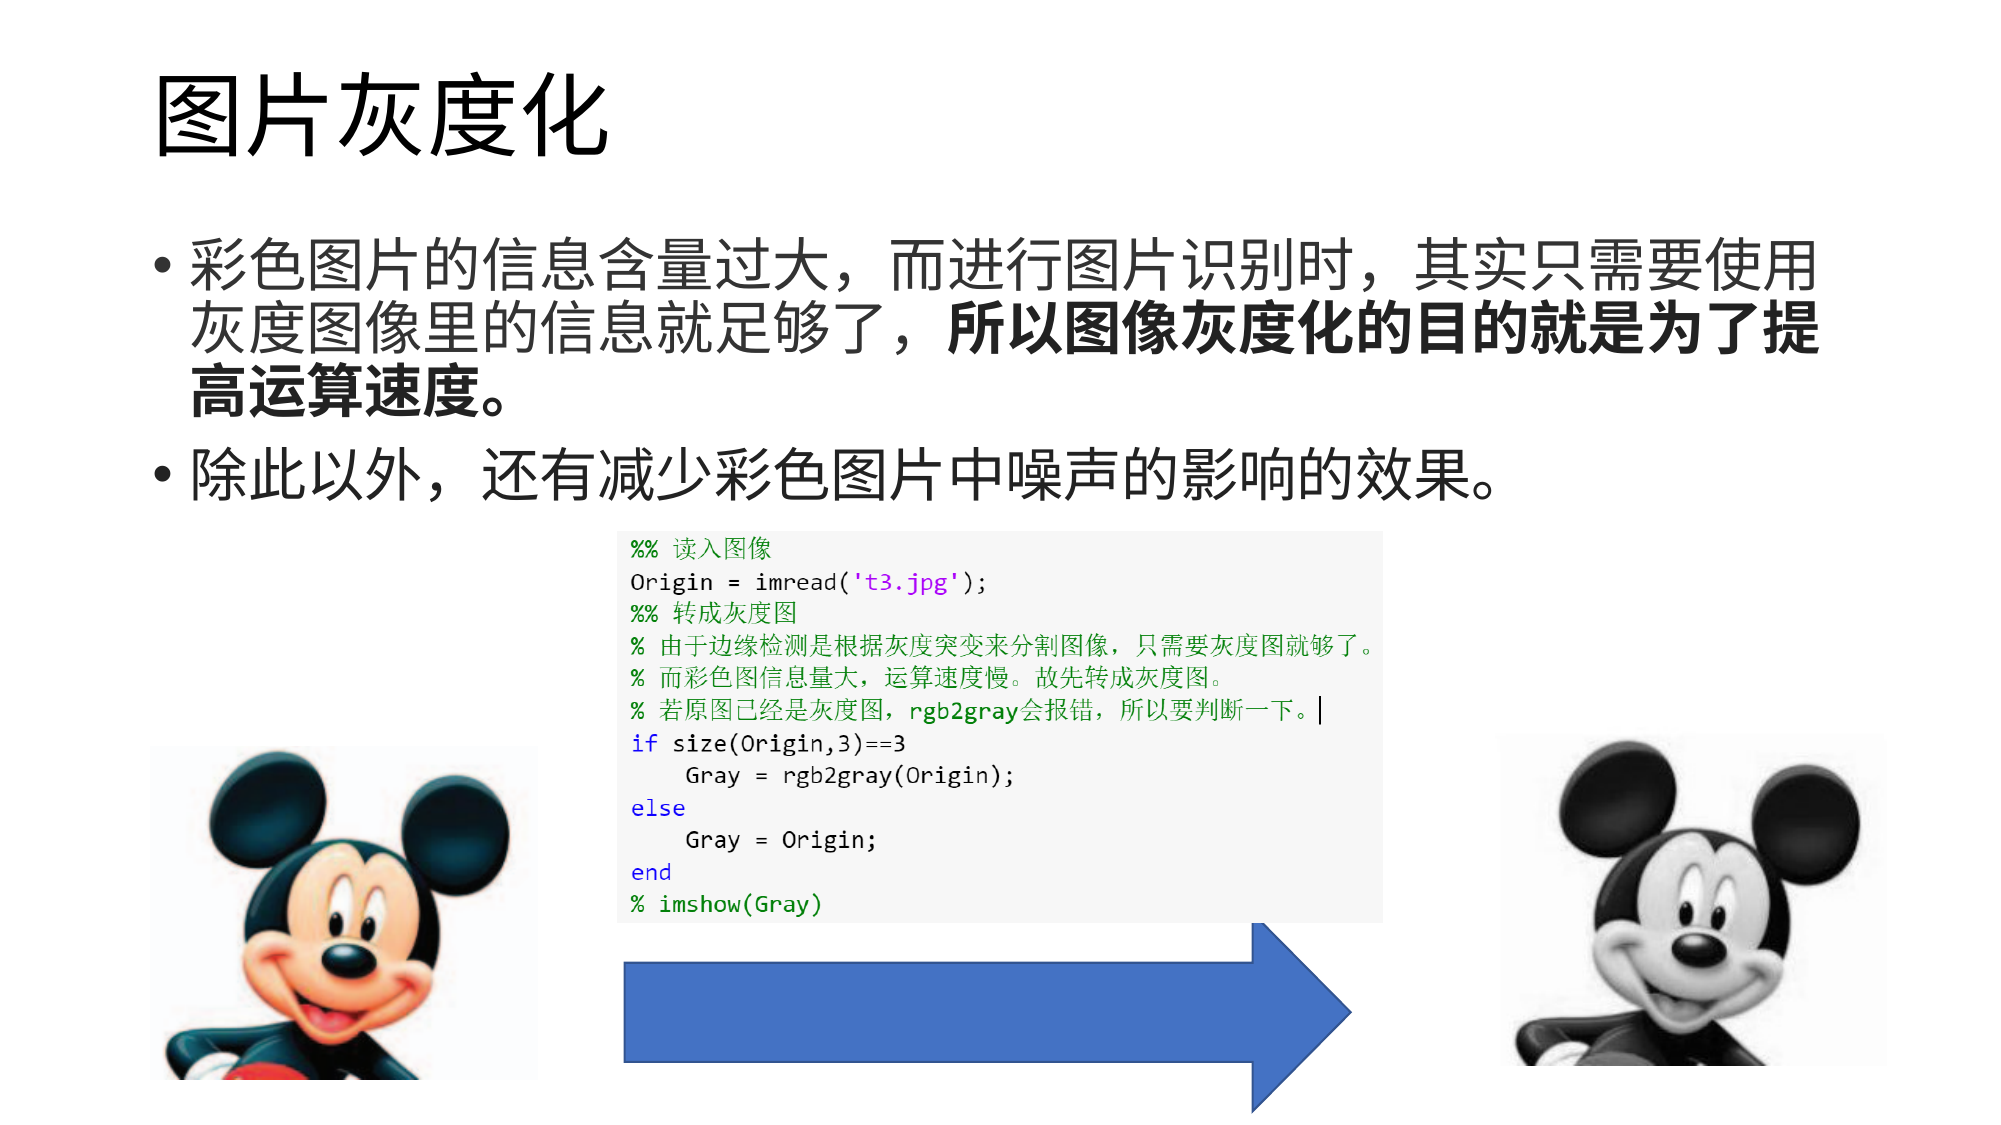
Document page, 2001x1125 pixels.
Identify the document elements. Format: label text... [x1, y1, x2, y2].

list 彩色图片的信息含量过大，而进行图片识别时，其实只需要使用灰度图像里的信息就足够了，所以图像灰度化的目的就是为了提高运算速度。 除此以外，还有减少彩色图片中噪声的影响的效果。 [137, 228, 1863, 943]
picture [616, 531, 1383, 923]
text_box [623, 923, 1353, 1114]
title 图片灰度化 [137, 11, 1863, 228]
picture [1495, 726, 1887, 1066]
picture [150, 746, 538, 1080]
